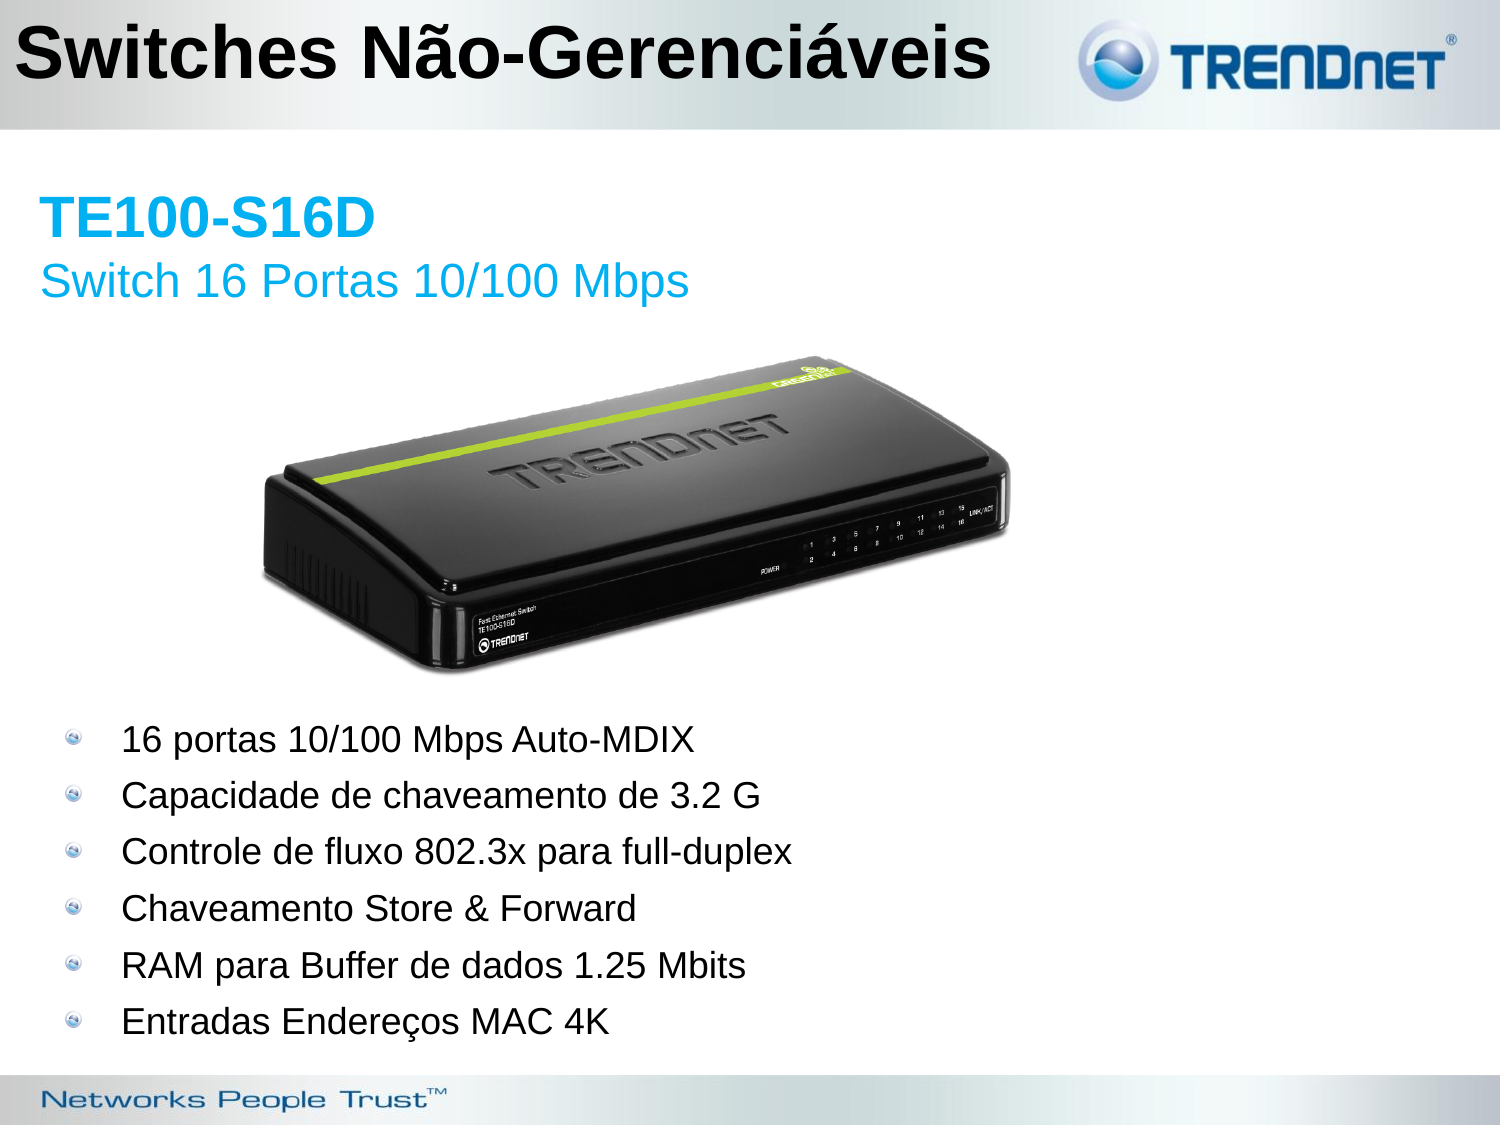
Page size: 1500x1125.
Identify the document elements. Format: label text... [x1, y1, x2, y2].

picture [64, 954, 83, 972]
text_box TE100-S16D Switch 16 Portas 10/100 Mbps [24, 172, 1413, 315]
picture [64, 841, 83, 859]
picture [0, 1075, 1500, 1125]
picture [0, 0, 1500, 130]
picture [64, 784, 83, 803]
picture [64, 728, 83, 746]
picture [64, 897, 83, 916]
picture [249, 337, 1021, 688]
text_box 16 portas 10/100 Mbps Auto-MDIX Capacidade de chaveamento de 3.2 G Controle de fluxo 802.3x para full-duplex Chaveamento Store & Forward RAM para Buffer de dados 1.25 Mbits Entradas Endereços MAC 4K [49, 707, 1488, 1050]
text_box Switches Não-Gerenciáveis [0, 0, 1130, 101]
picture [64, 1010, 83, 1029]
